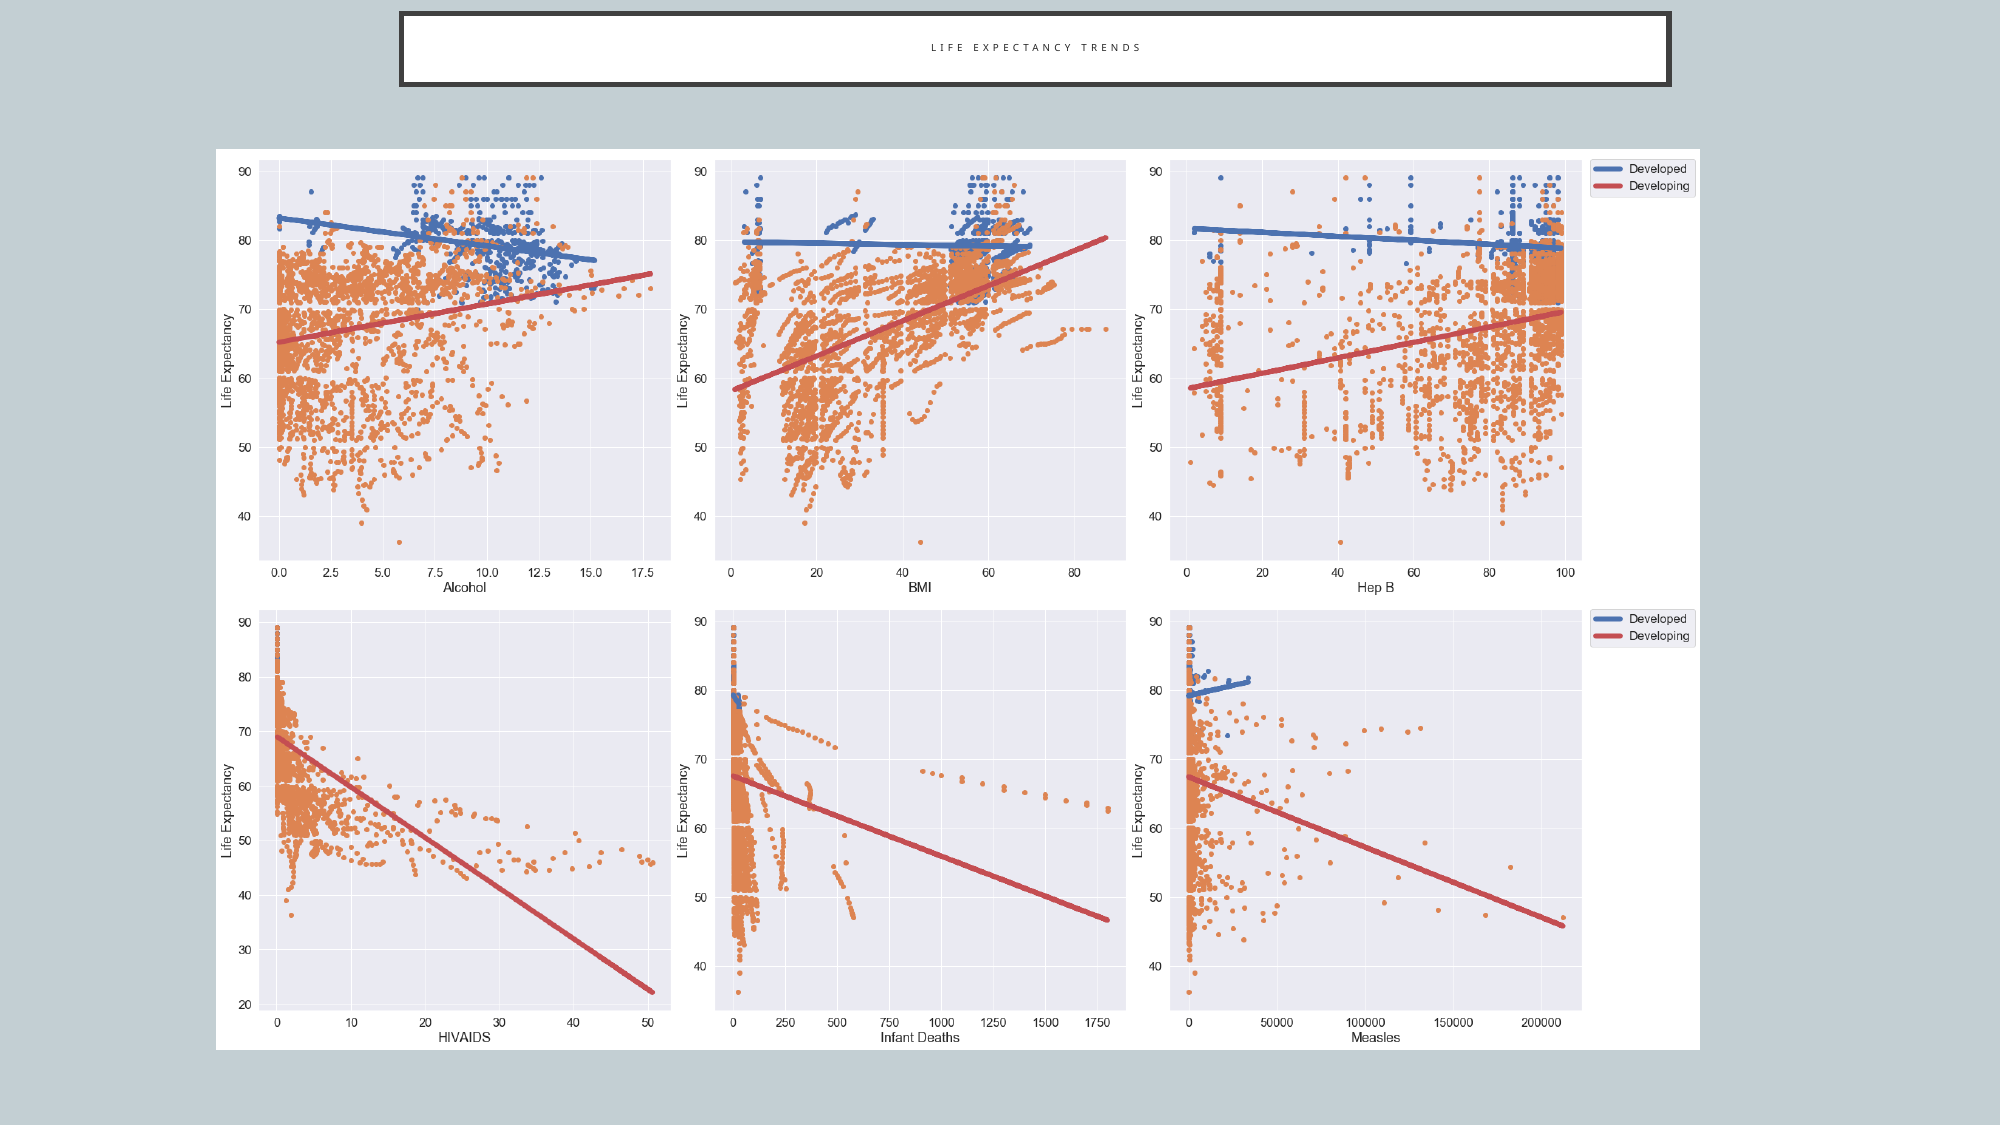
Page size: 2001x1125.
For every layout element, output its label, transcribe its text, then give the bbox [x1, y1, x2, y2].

picture [216, 149, 1700, 1050]
title Life expectancy trends [399, 11, 1672, 87]
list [672, 149, 1127, 599]
